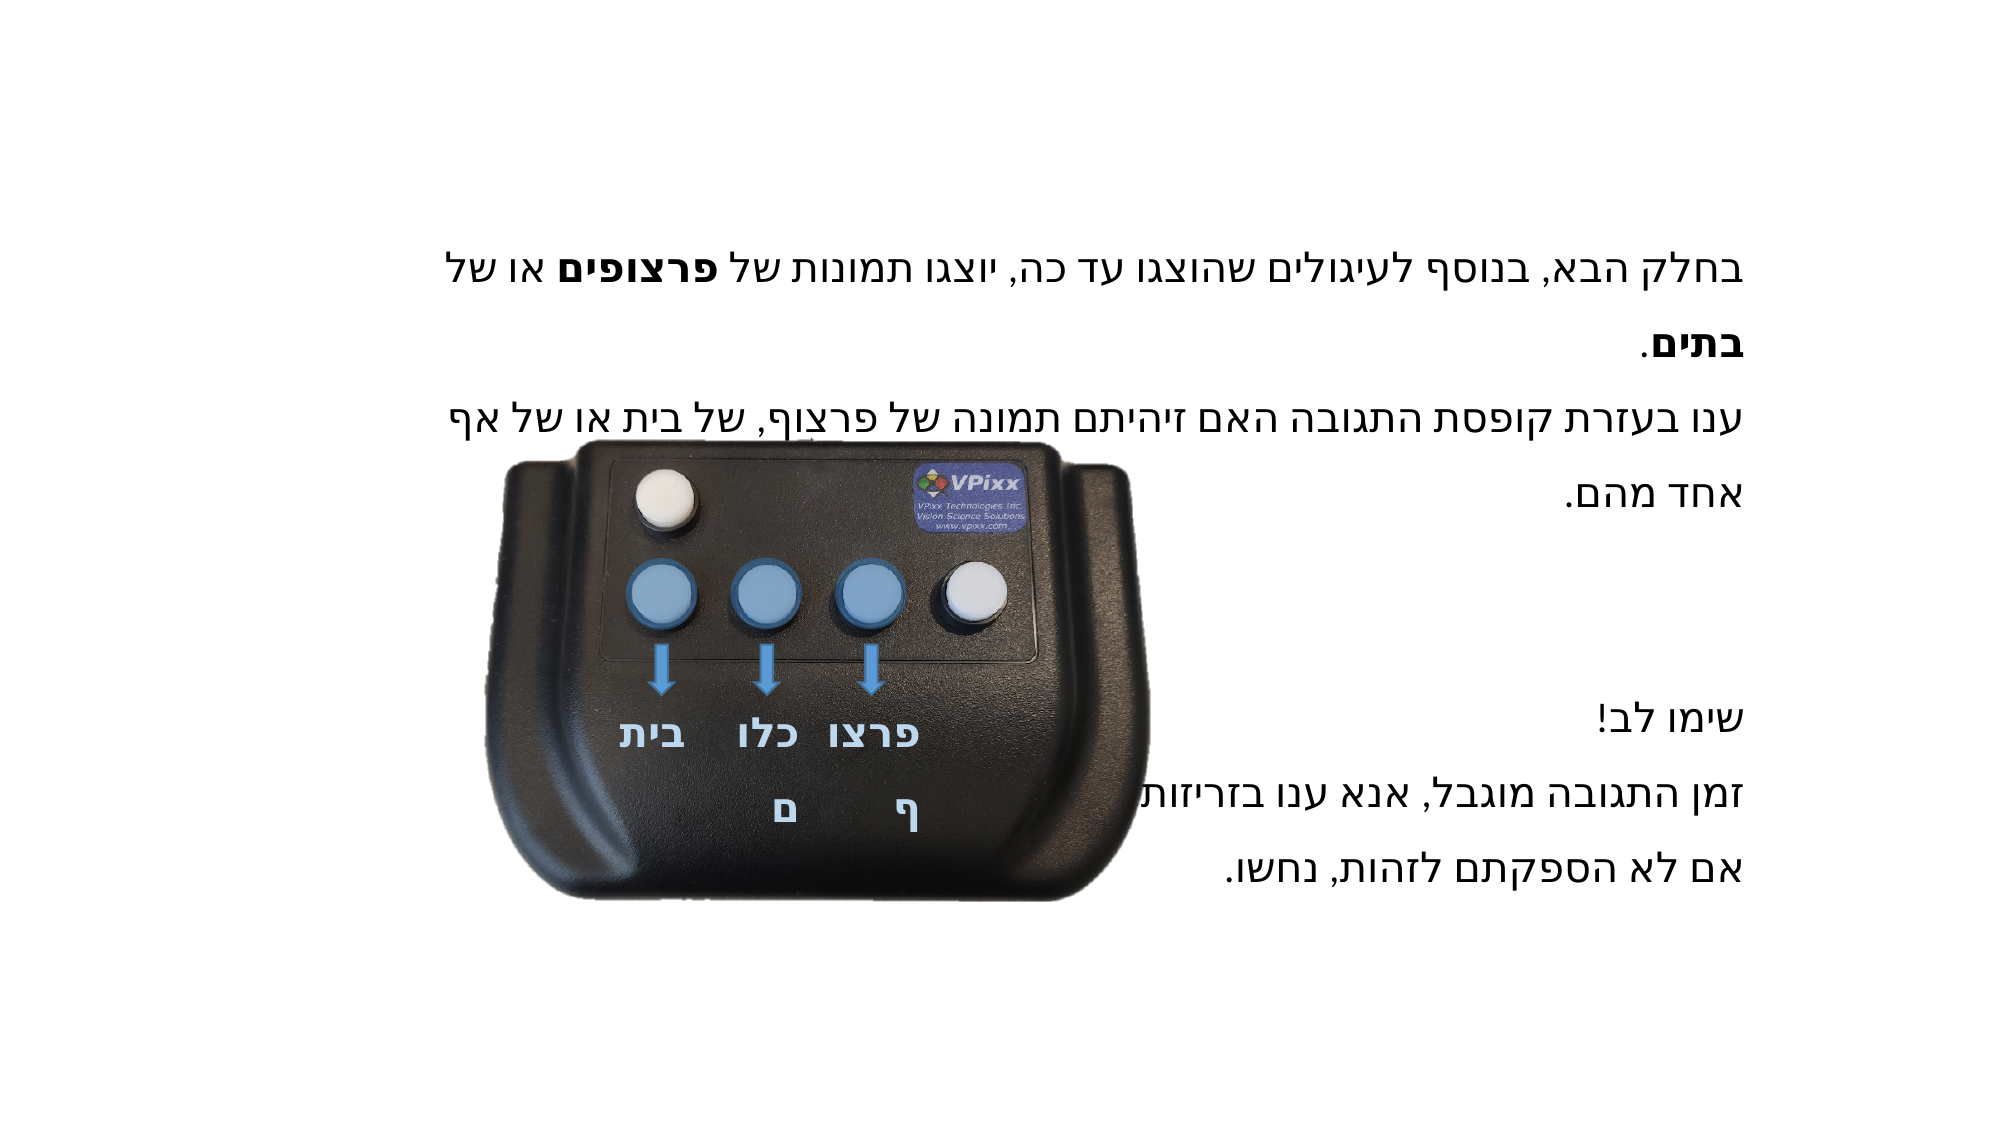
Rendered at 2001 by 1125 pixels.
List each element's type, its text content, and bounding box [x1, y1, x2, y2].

picture [467, 420, 1162, 913]
text_box בחלק הבא, בנוסף לעיגולים שהוצגו עד כה, יוצגו תמונות של פרצופים או של בתים. ענו בעזרת קופסת התגובה האם זיהיתם תמונה של פרצוף, של בית או של אף אחד מהם. שימו לב! זמן התגובה מוגבל, אנא ענו בזריזות. אם לא הספקתם לזהות, נחשו. [424, 208, 1760, 899]
